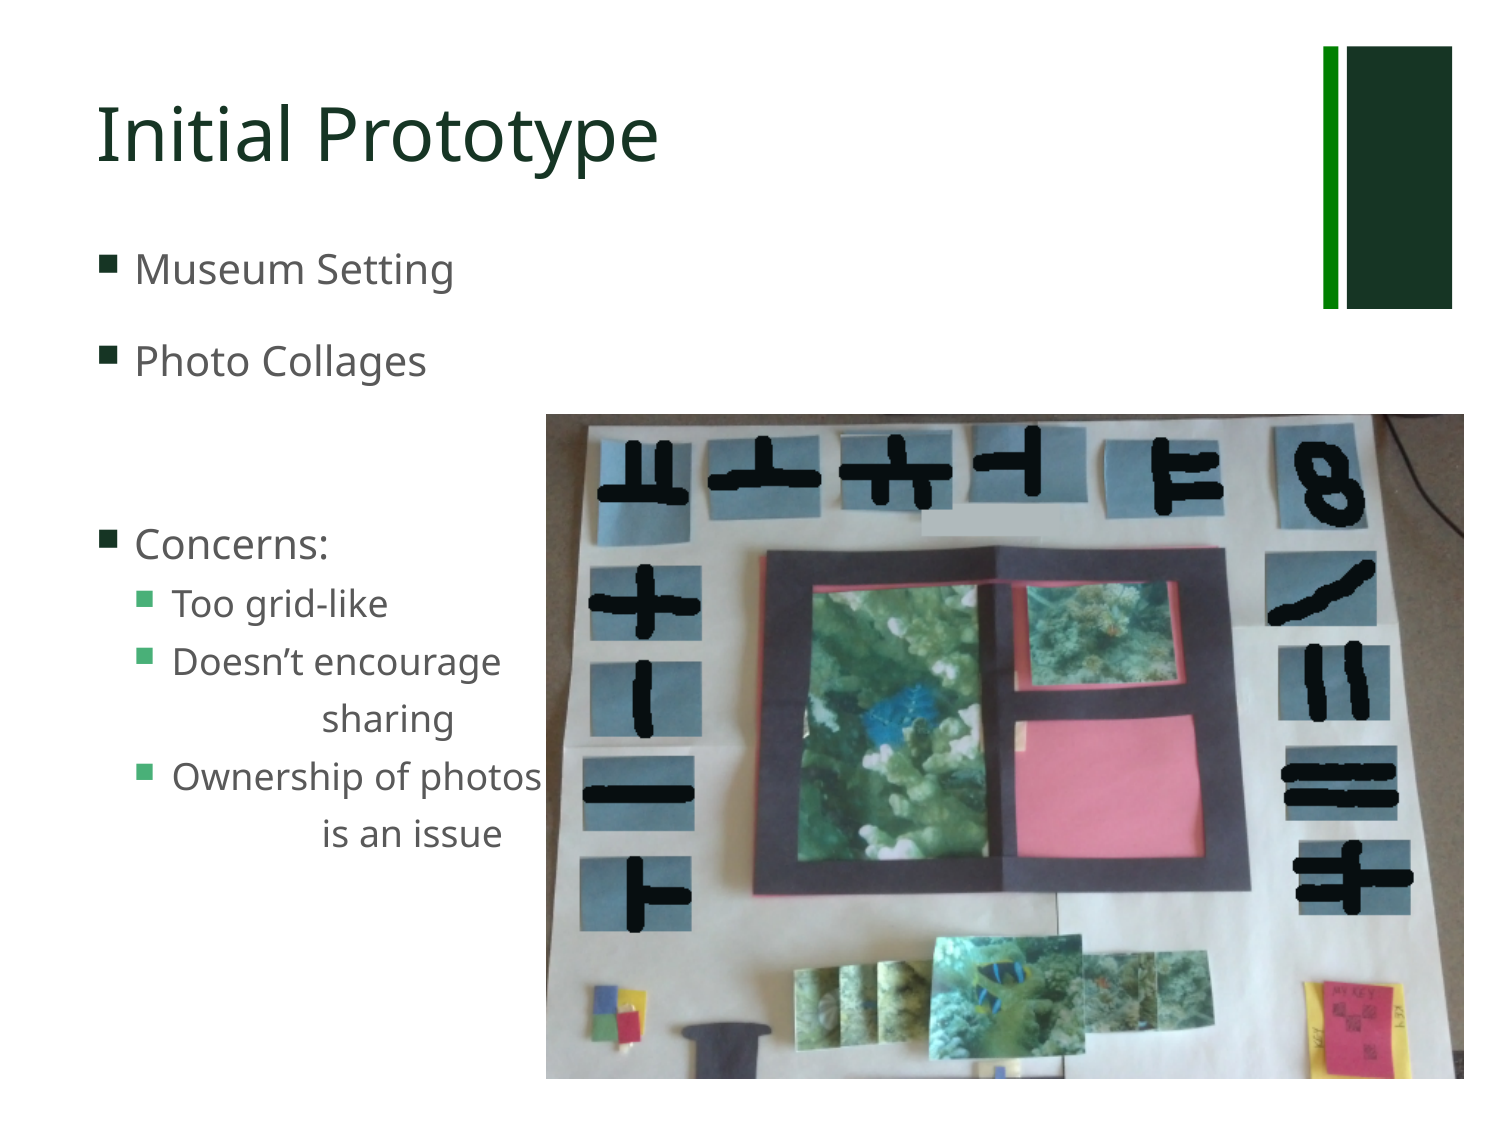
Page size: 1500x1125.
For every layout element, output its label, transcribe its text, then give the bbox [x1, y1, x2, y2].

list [545, 414, 1465, 1080]
title Initial Prototype [81, 79, 1322, 263]
text_box Museum Setting Photo Collages Concerns: Too grid-like Doesn’t encourage sharing Ownership of photos is an issue [81, 234, 866, 1005]
